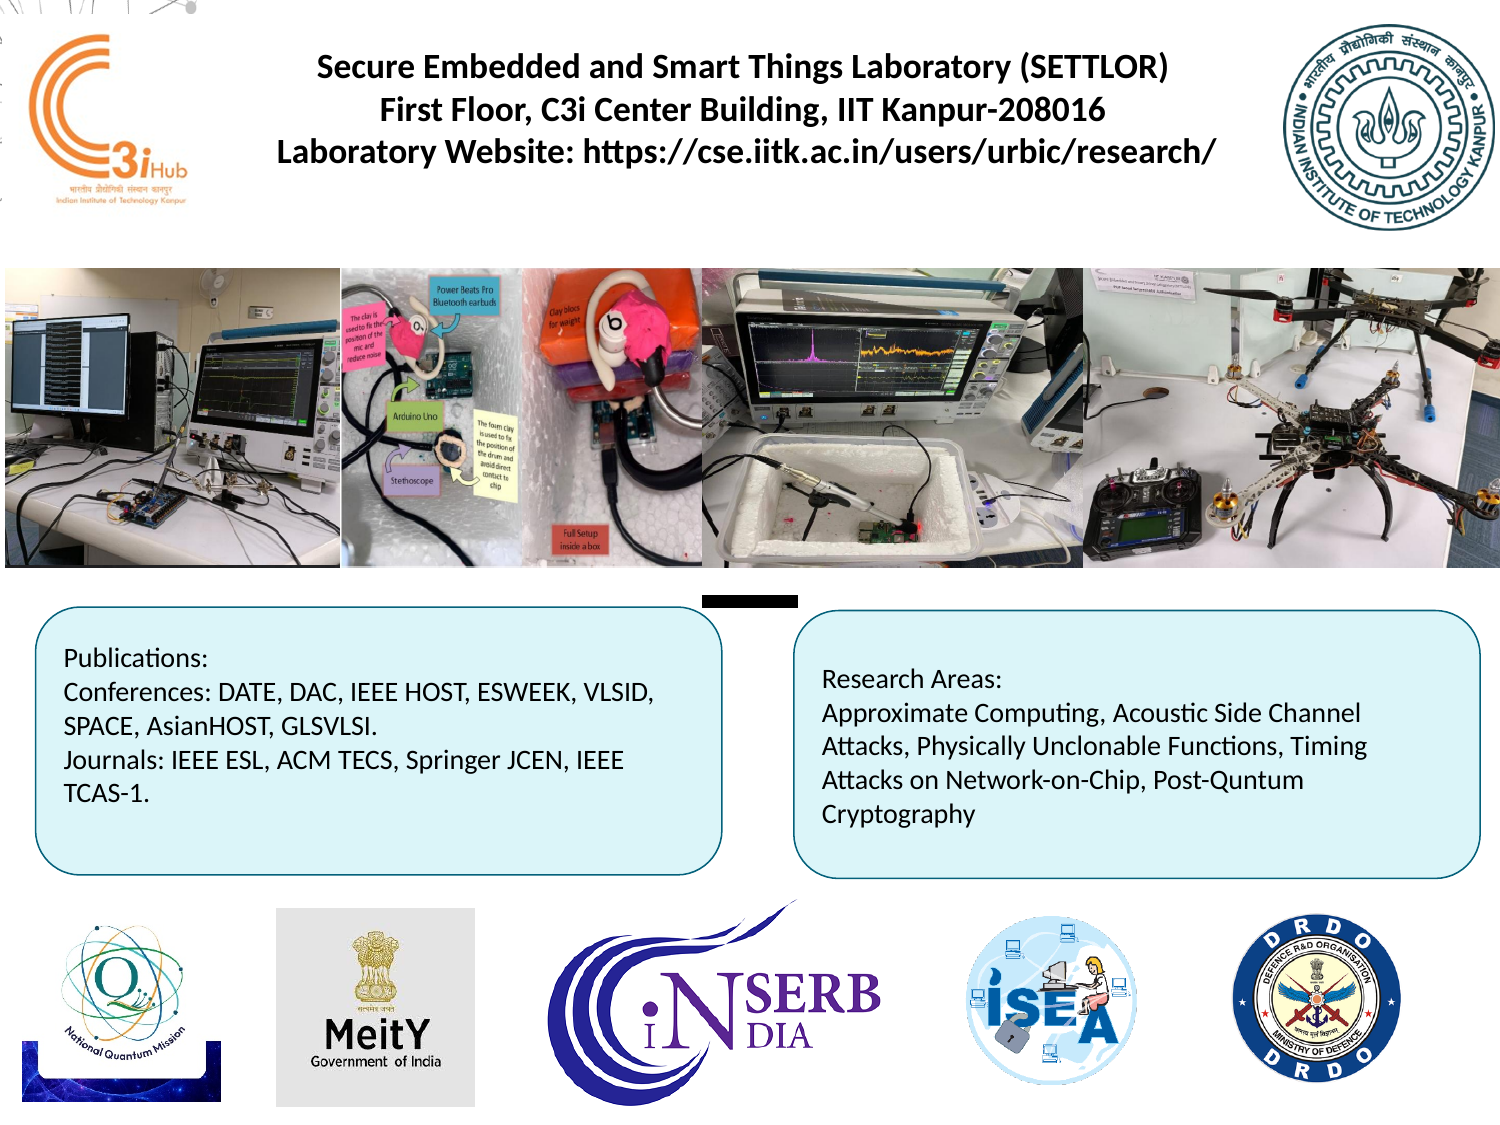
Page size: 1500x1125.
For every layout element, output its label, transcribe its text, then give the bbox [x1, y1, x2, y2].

picture [0, 0, 1500, 1125]
text_box Publications: Conferences: DATE, DAC, IEEE HOST, ESWEEK, VLSID, SPACE, AsianHOST, GLSVLSI. Journals: IEEE ESL, ACM TECS, Springer JCEN, IEEE TCAS-1. [35, 607, 722, 875]
text_box Research Areas: Approximate Computing, Acoustic Side Channel Attacks, Physically Unclonable Functions, Timing Attacks on Network-on-Chip, Post-Quntum Cryptography [793, 610, 1481, 879]
text_box Secure Embedded and Smart Things Laboratory (SETTLOR) First Floor, C3i Center Building, IIT Kanpur-208016 Laboratory Website: https://cse.iitk.ac.in/users/urbic/research/ [215, 28, 1282, 186]
